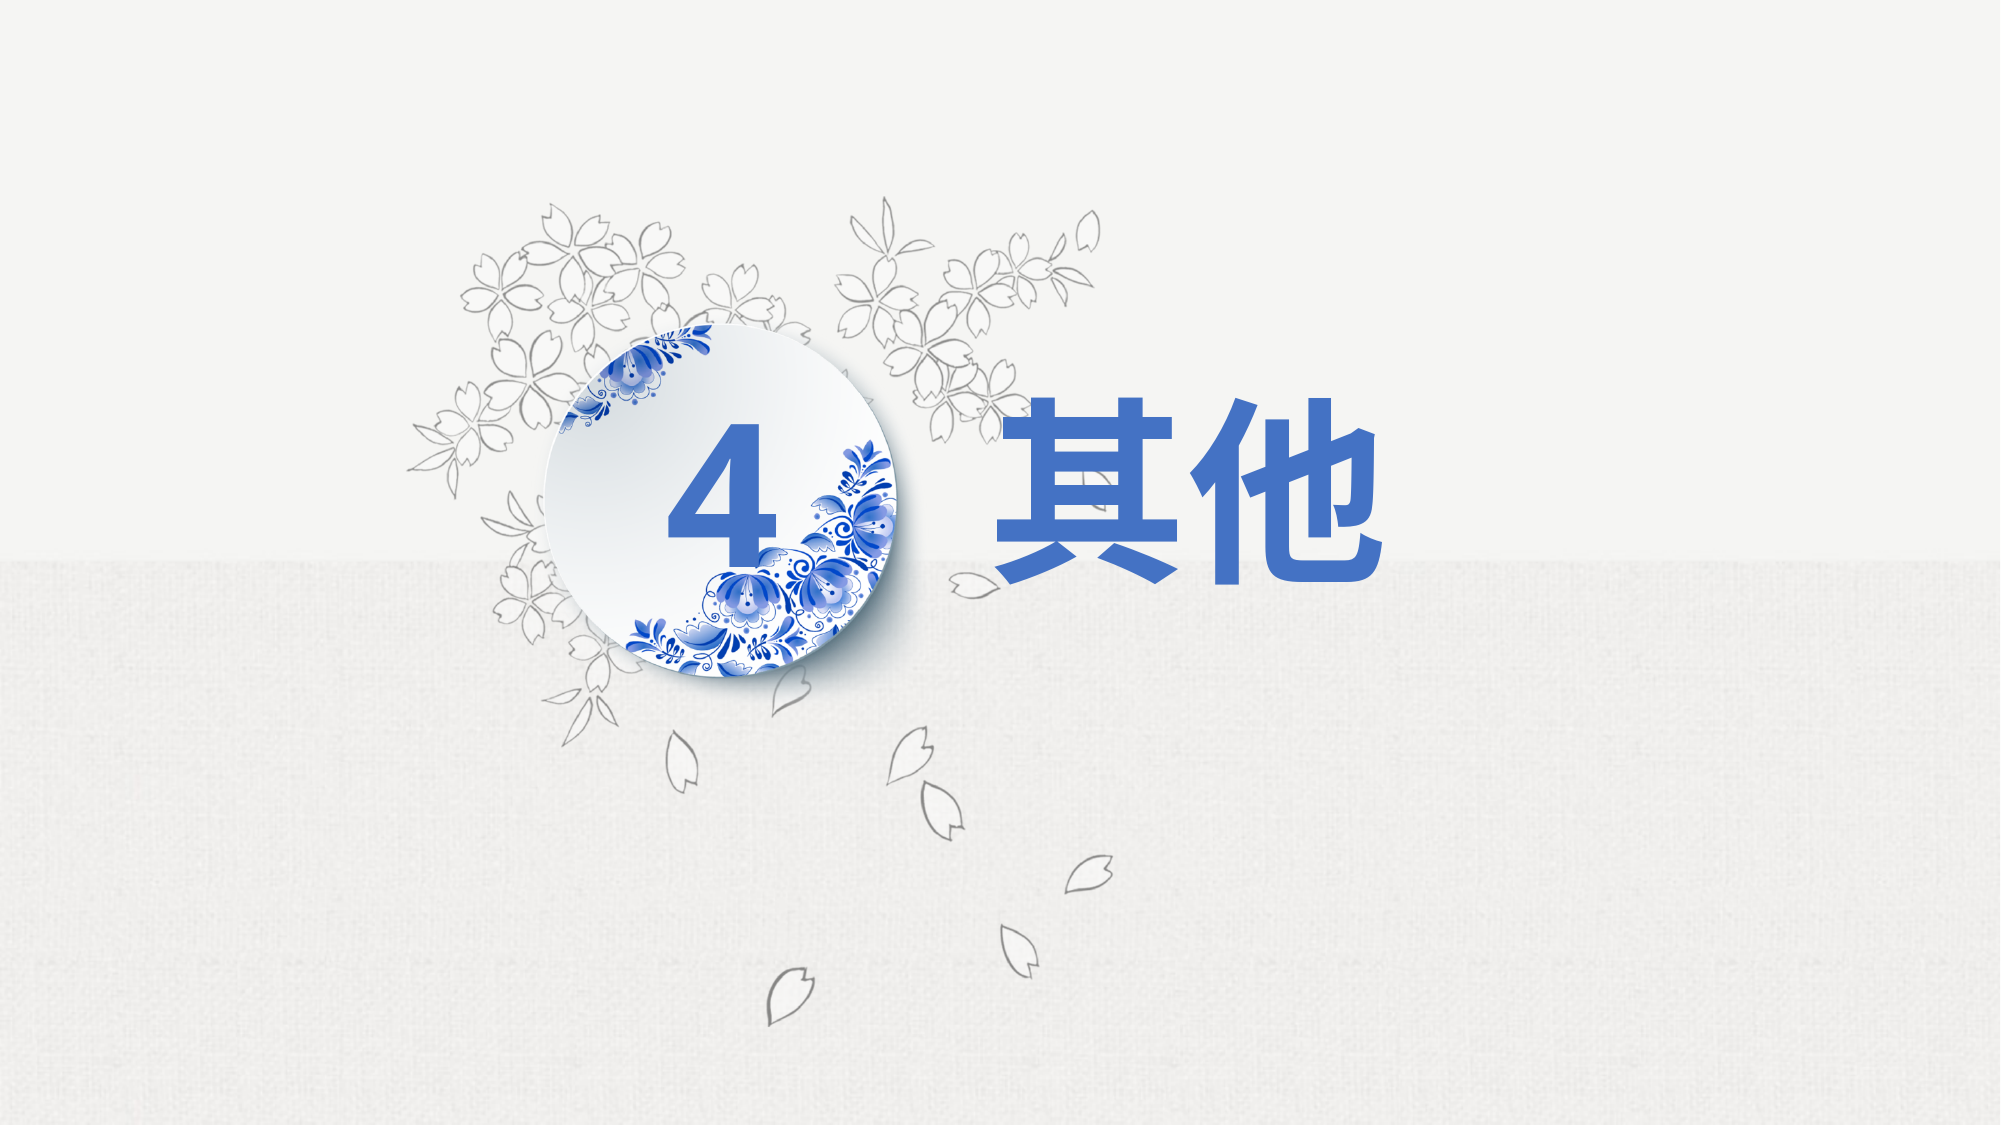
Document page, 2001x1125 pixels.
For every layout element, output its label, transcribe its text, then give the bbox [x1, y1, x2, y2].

picture [0, 0, 2001, 1125]
text_box 其他 [1181, 360, 1403, 615]
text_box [499, 247, 950, 728]
